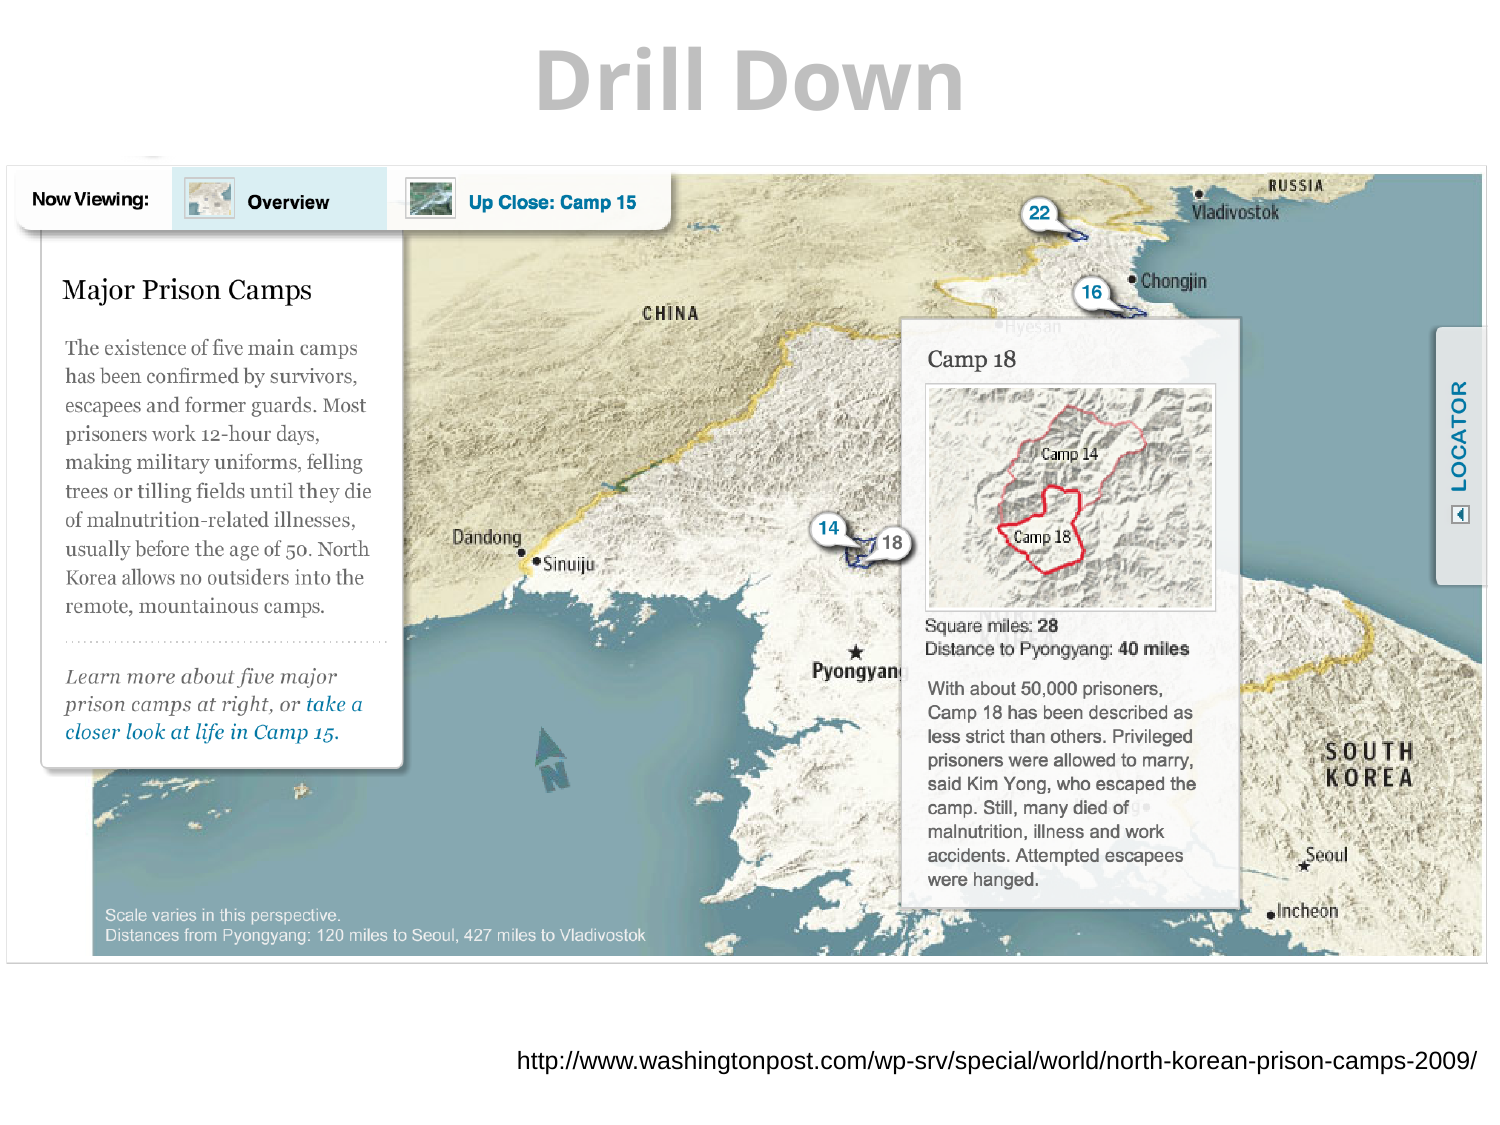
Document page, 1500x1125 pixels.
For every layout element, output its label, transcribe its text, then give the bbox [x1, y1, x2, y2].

text_box http://www.washingtonpost.com/wp-srv/special/world/north-korean-prison-camps-2009/ [406, 1037, 1495, 1083]
picture [0, 155, 1500, 969]
title Drill Down [75, 15, 1425, 138]
